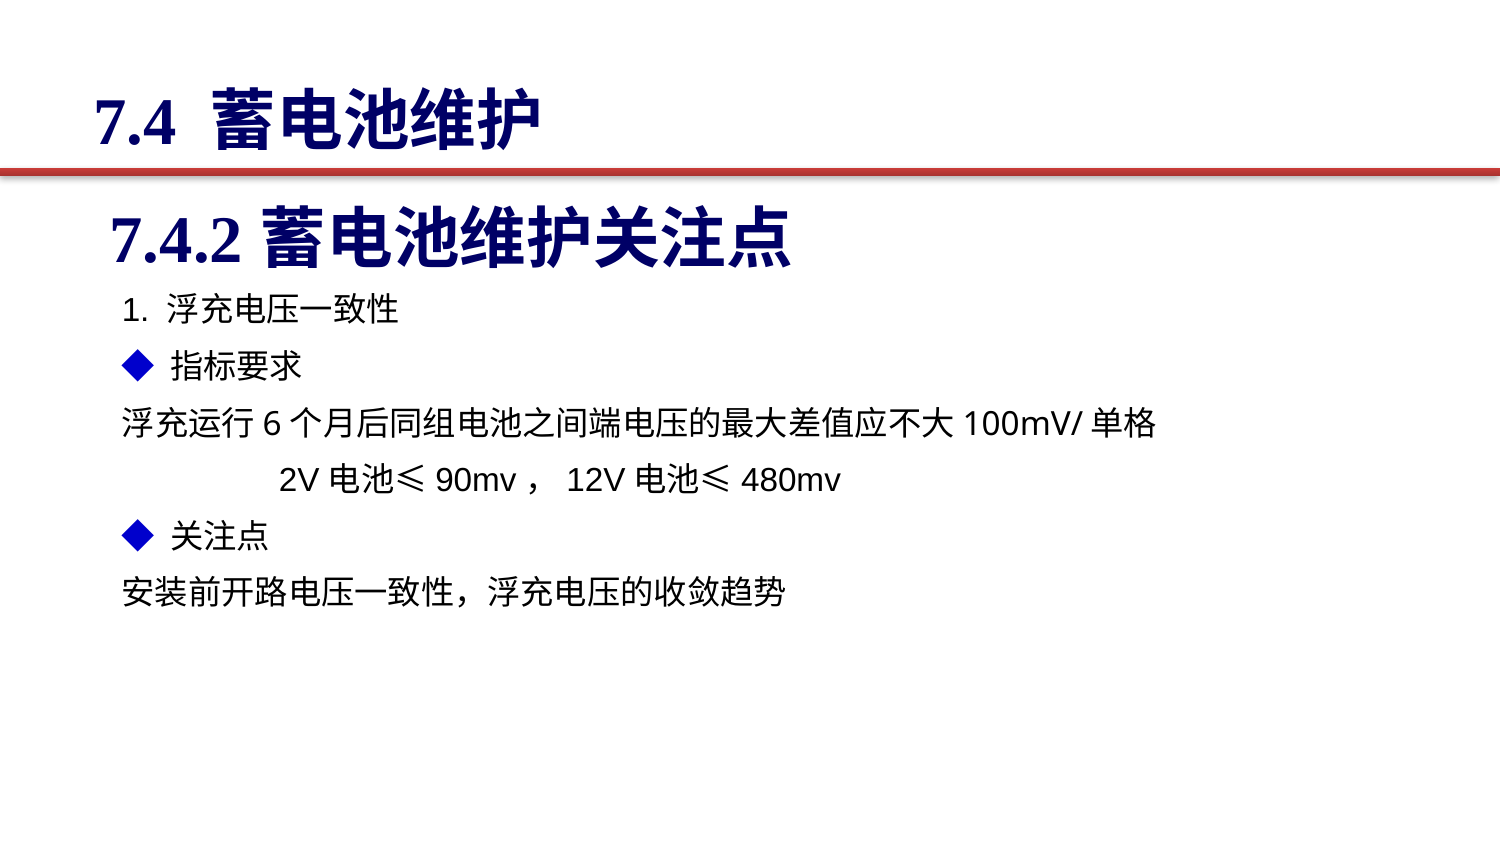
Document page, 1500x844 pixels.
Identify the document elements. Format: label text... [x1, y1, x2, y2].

text_box [0, 168, 1500, 176]
text_box 7.4.2蓄电池维护关注点 [78, 188, 809, 283]
text_box 7.4 蓄电池维护 [0, 70, 559, 166]
text_box 1. 浮充电压一致性 ◆ 指标要求 浮充运行6个月后同组电池之间端电压的最大差值应不大100mV/单格 2V电池≤90mv，12V电池≤480mv ◆ 关注点 安装前开路电压一致性，浮充电压的收敛趋势 [107, 281, 1430, 619]
